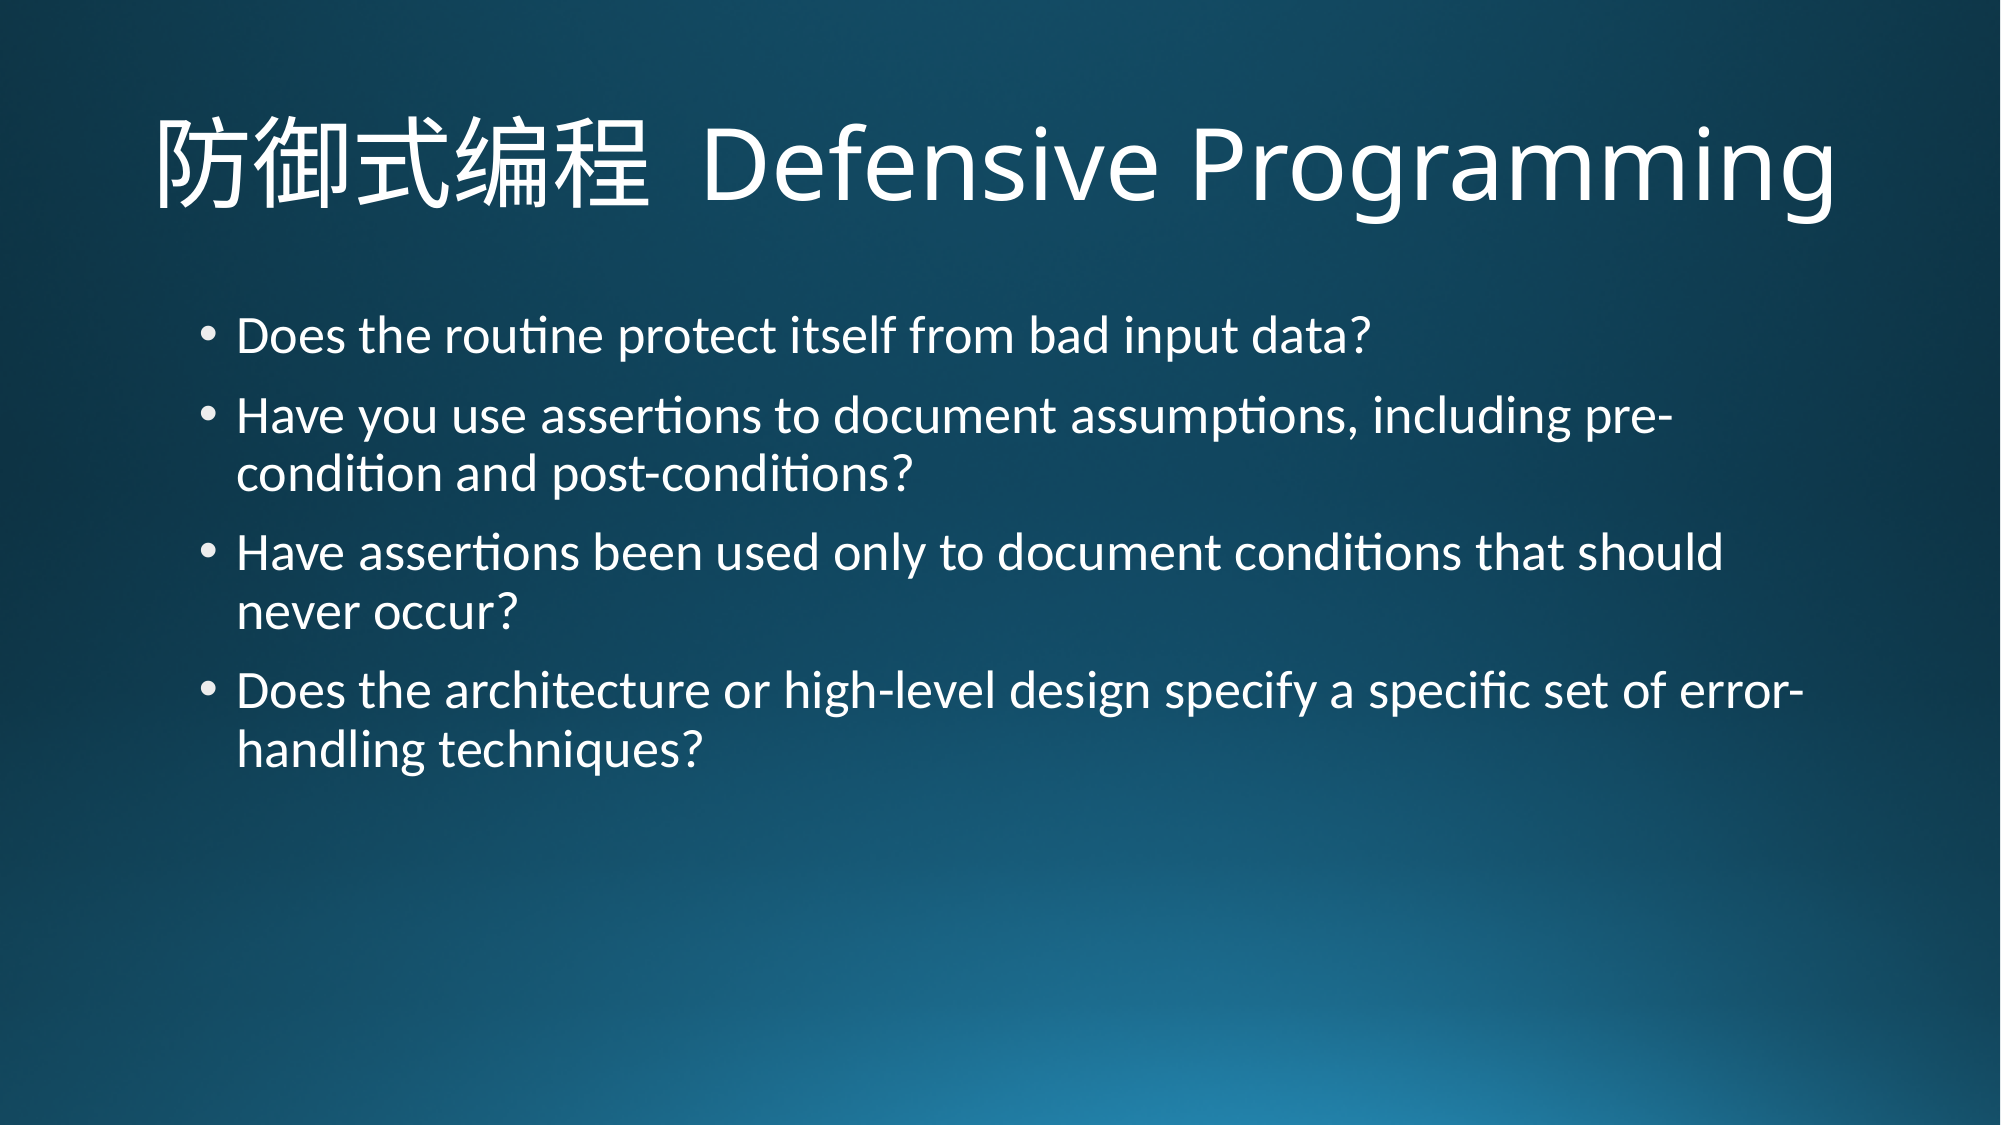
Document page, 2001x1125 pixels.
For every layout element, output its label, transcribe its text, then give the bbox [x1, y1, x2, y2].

list Does the routine protect itself from bad input data? Have you use assertions to document assumptions, including pre-condition and post-conditions? Have assertions been used only to document conditions that should never occur? Does the architecture or high-level design specify a specific set of error-handling techniques? [183, 299, 1863, 1014]
title 防御式编程 Defensive Programming [137, 59, 1863, 278]
picture [0, 0, 2001, 1125]
